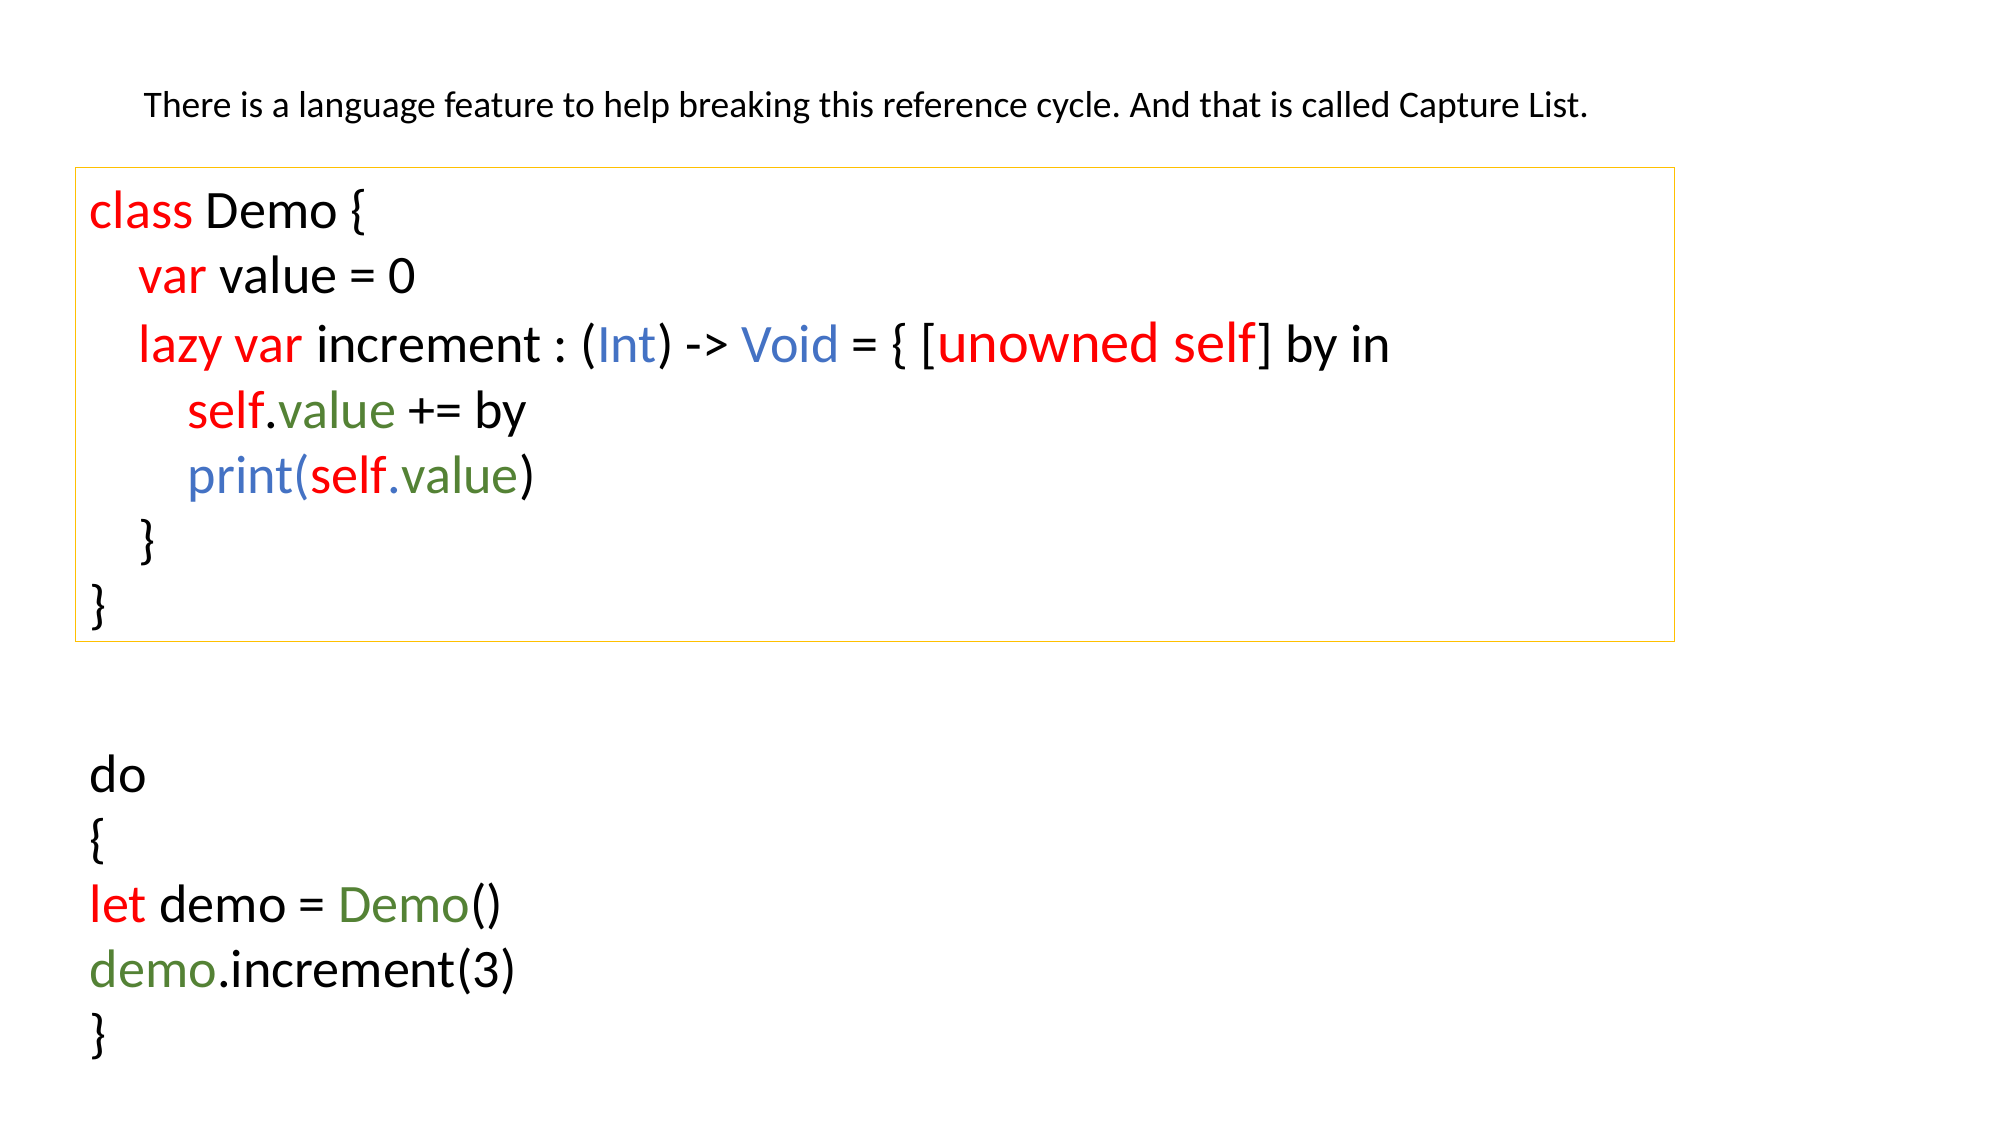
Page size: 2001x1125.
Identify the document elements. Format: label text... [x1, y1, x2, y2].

text_box class Demo { var value = 0 lazy var increment : (Int) -> Void = { [unowned self] by in self.value += by print(self.value) } } [75, 167, 1675, 642]
text_box do { let demo = Demo() demo.increment(3) } [75, 730, 1040, 1071]
text_box There is a language feature to help breaking this reference cycle. And that is called Capture List. [129, 72, 1606, 133]
